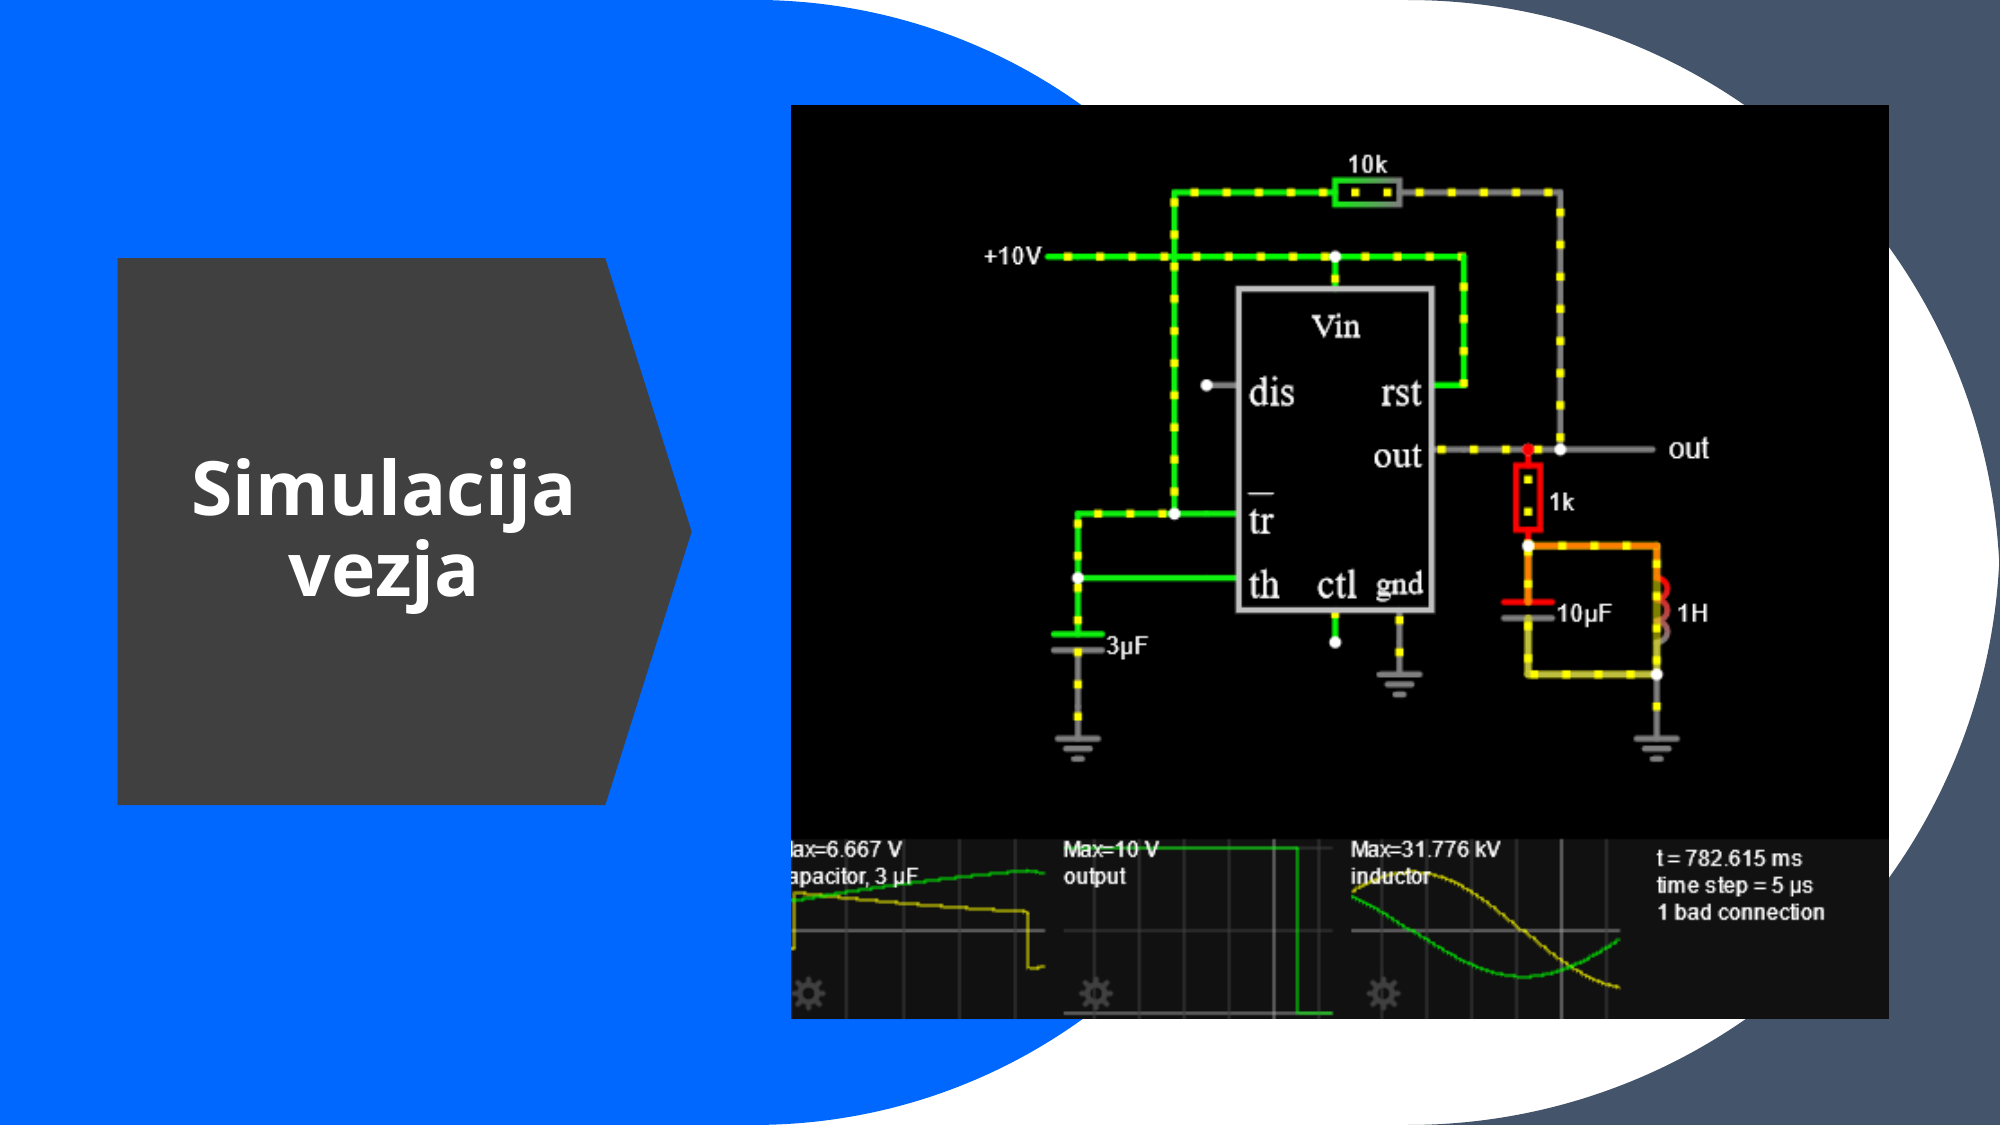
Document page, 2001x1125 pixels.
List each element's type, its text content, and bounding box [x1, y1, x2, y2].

title Simulacija vezja [168, 322, 601, 741]
picture [791, 105, 1889, 1020]
text_box [116, 257, 693, 807]
